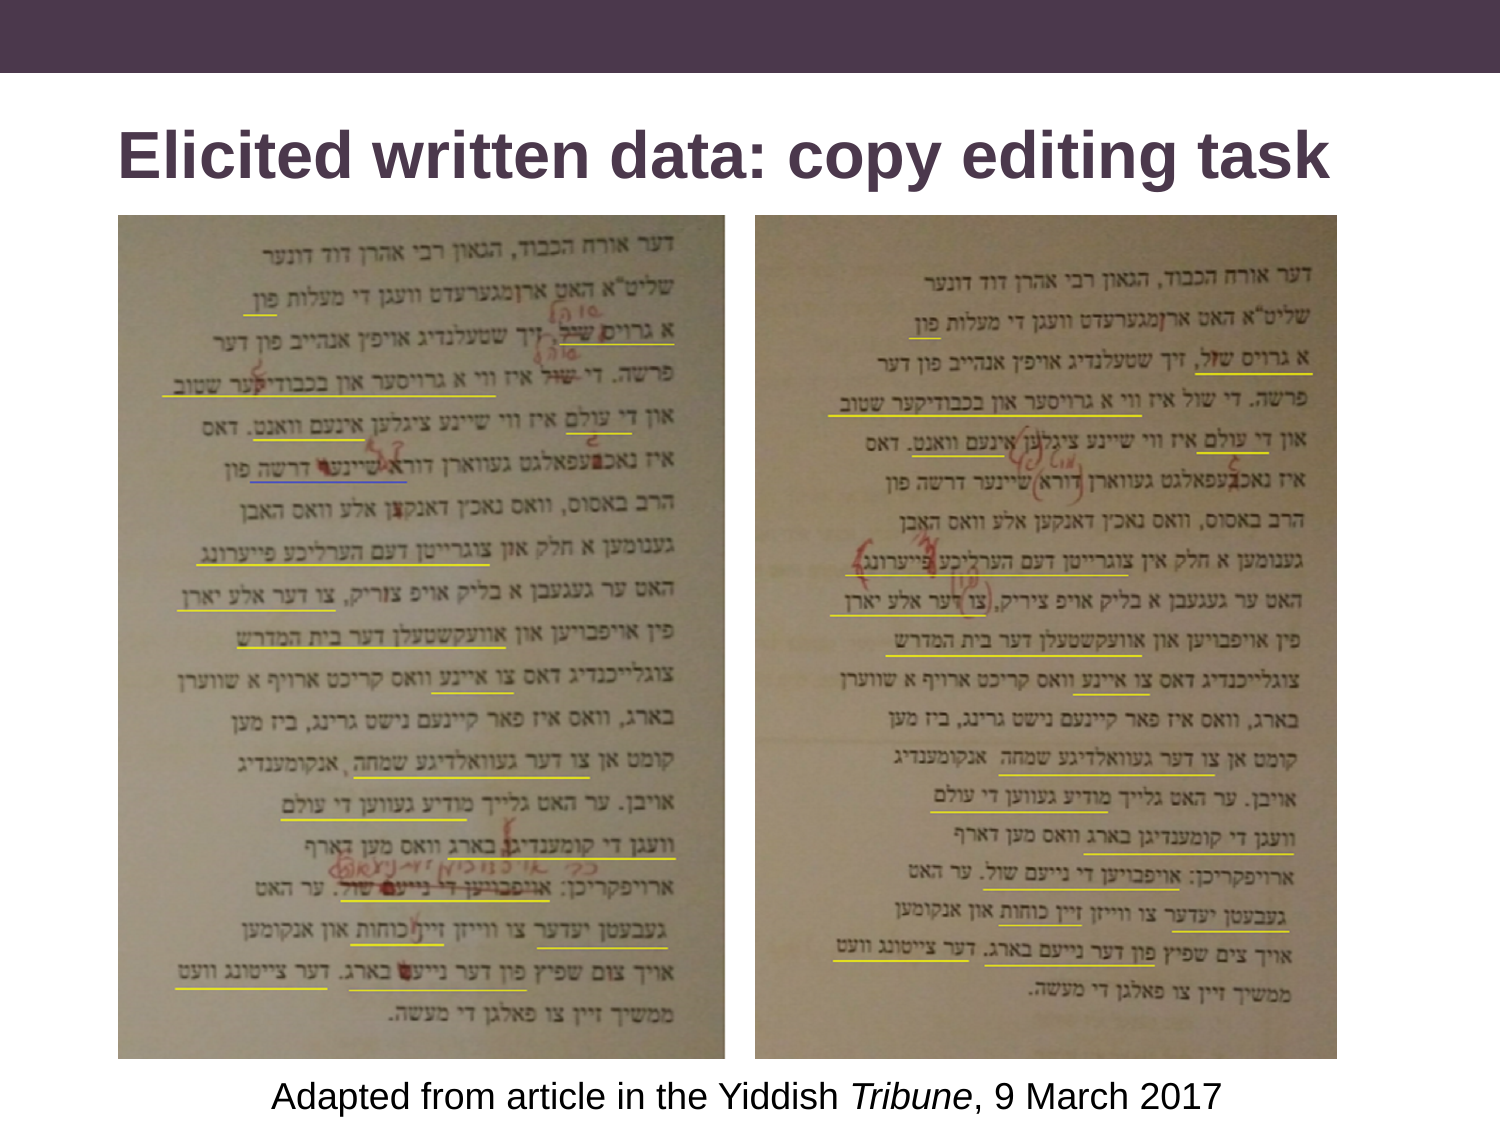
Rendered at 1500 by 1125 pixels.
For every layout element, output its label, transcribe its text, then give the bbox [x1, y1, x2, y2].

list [118, 215, 726, 1059]
title Elicited written data: copy editing task [103, 113, 1397, 263]
text_box Adapted from article in the Yiddish Tribune, 9 March 2017 [256, 1064, 1273, 1125]
picture [755, 215, 1337, 1059]
